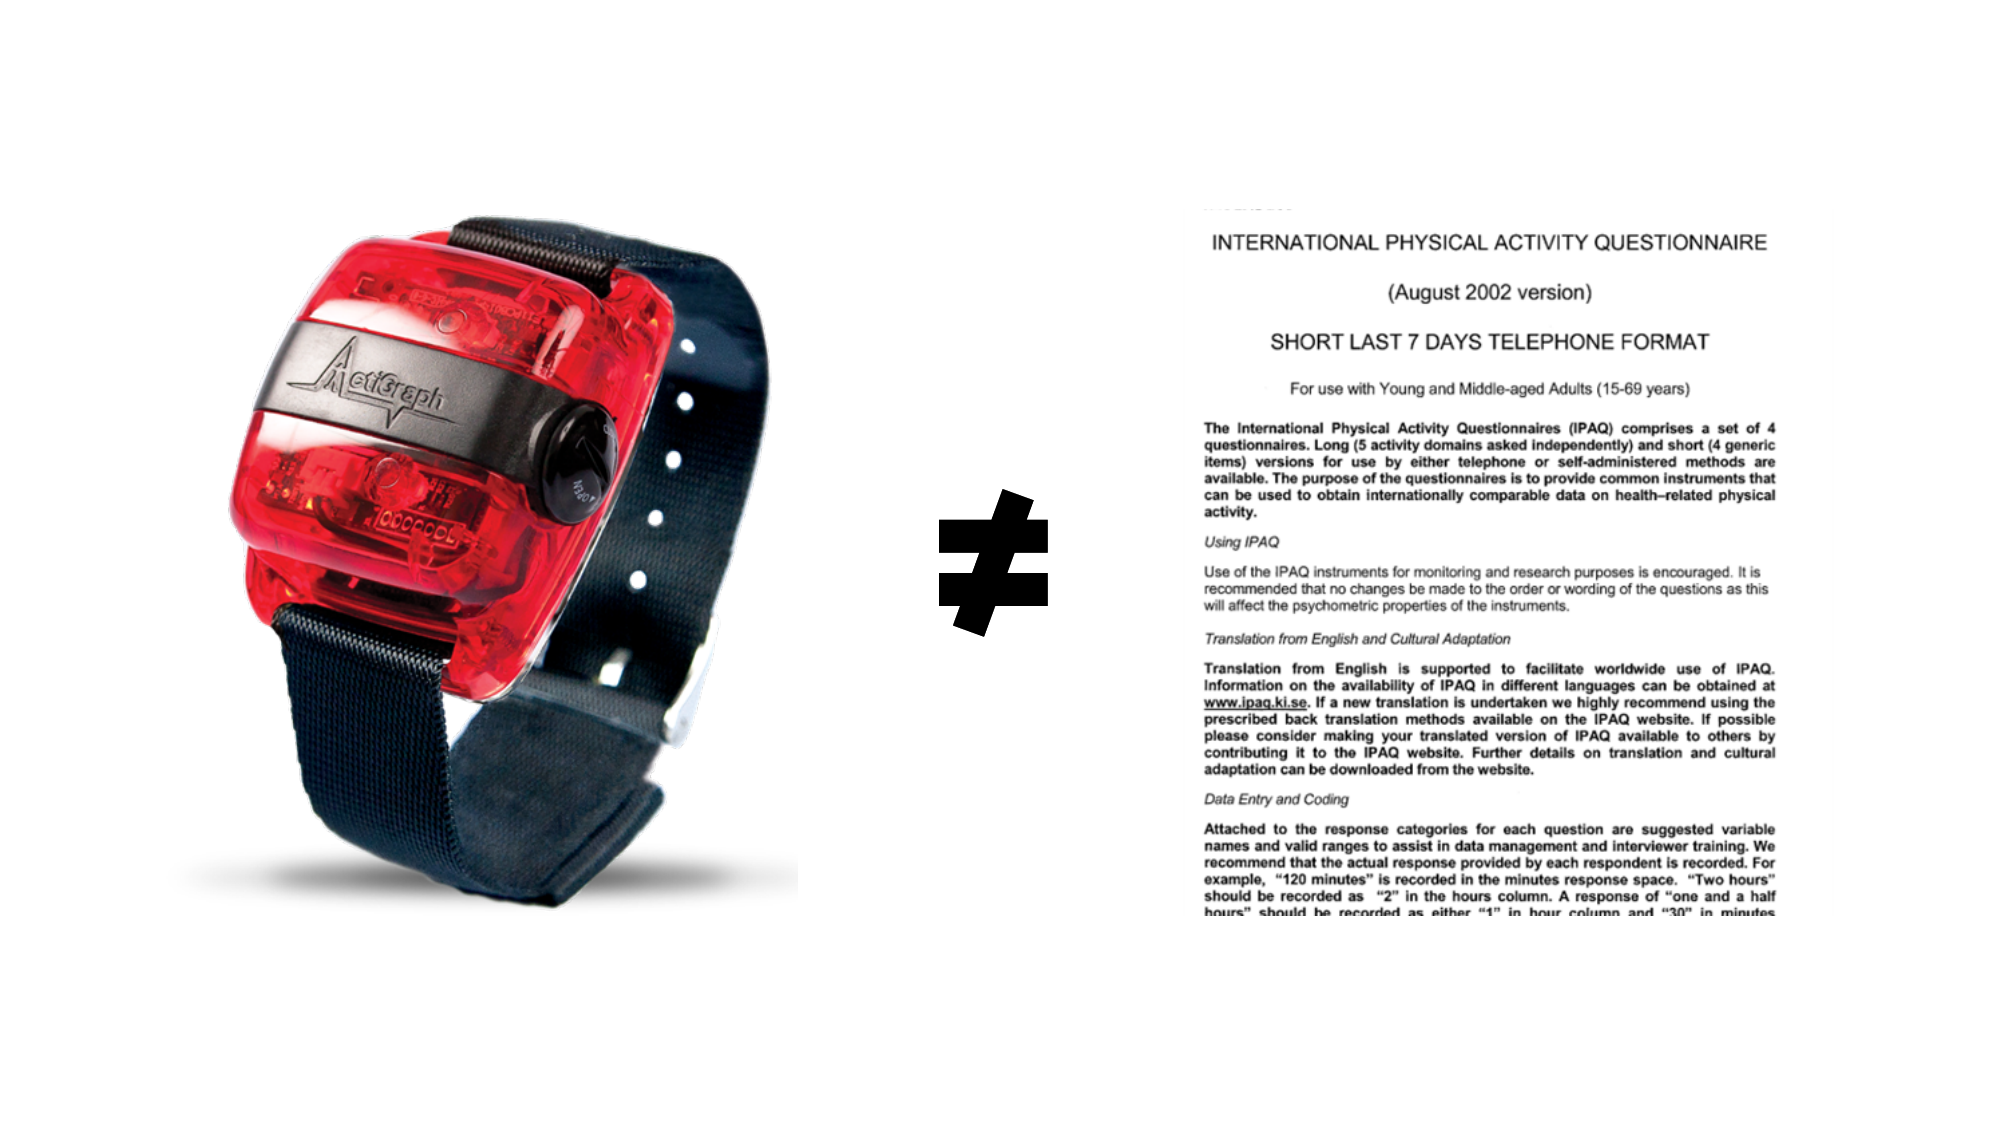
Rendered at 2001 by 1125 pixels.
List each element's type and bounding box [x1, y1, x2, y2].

picture [1183, 209, 1834, 916]
text_box [936, 486, 1050, 640]
picture [147, 209, 798, 916]
